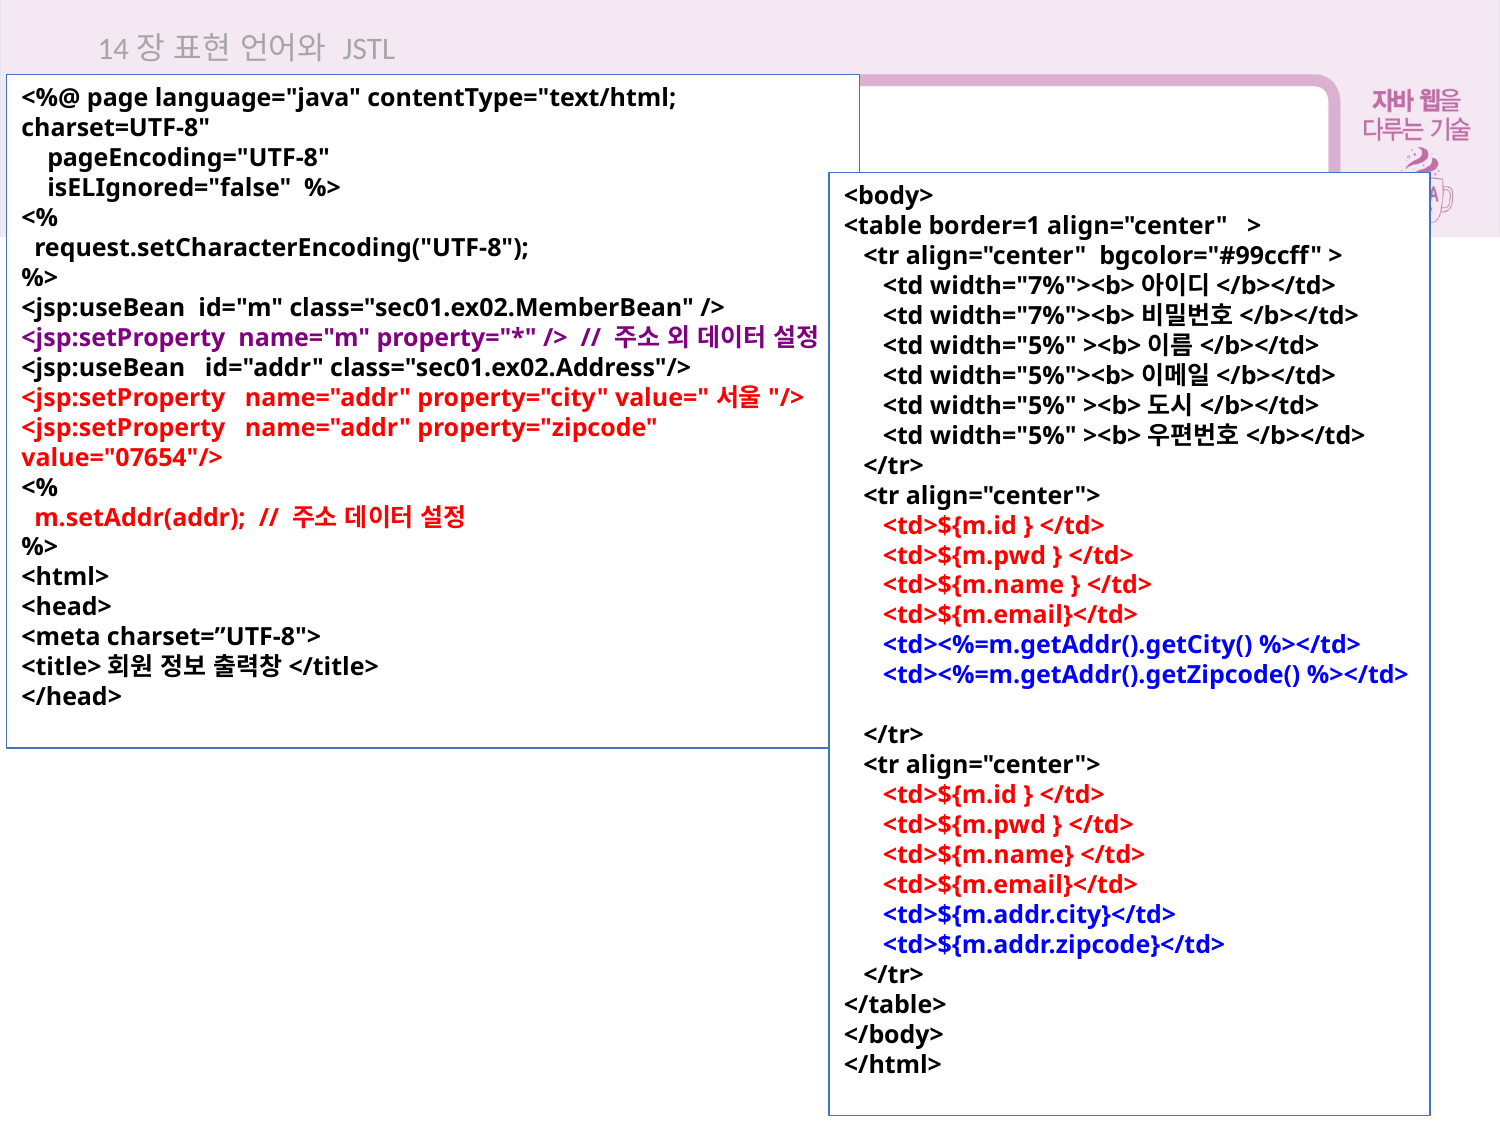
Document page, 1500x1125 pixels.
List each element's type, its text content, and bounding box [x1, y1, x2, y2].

text_box <body> <table border=1 align="center" > <tr align="center" bgcolor="#99ccff" > <td width="7%"><b>아이디</b></td> <td width="7%"><b>비밀번호</b></td> <td width="5%" ><b>이름</b></td> <td width="5%"><b>이메일</b></td> <td width="5%" ><b>도시</b></td> <td width="5%" ><b>우편번호</b></td> </tr> <tr align="center"> <td>${m.id } </td> <td>${m.pwd } </td> <td>${m.name } </td> <td>${m.email}</td> <td><%=m.getAddr().getCity() %></td> <td><%=m.getAddr().getZipcode() %></td> </tr> <tr align="center"> <td>${m.id } </td> <td>${m.pwd } </td> <td>${m.name} </td> <td>${m.email}</td> <td>${m.addr.city}</td> <td>${m.addr.zipcode}</td> </tr> </table> </body> </html> [829, 172, 1430, 1116]
picture [0, 0, 1500, 1125]
text_box <%@ page language="java" contentType="text/html; charset=UTF-8" pageEncoding="UTF-8" isELIgnored="false" %> <% request.setCharacterEncoding("UTF-8"); %> <jsp:useBean id="m" class="sec01.ex02.MemberBean" /> <jsp:setProperty name="m" property="*" /> // 주소 외 데이터 설정 <jsp:useBean id="addr" class="sec01.ex02.Address"/> <jsp:setProperty name="addr" property="city" value="서울"/> <jsp:setProperty name="addr" property="zipcode" value="07654"/> <% m.setAddr(addr); // 주소 데이터 설정 %> <html> <head> <meta charset=”UTF-8"> <title>회원 정보 출력창</title> </head> [6, 74, 860, 748]
text_box 14장 표현 언어와 JSTL [82, 0, 1133, 74]
